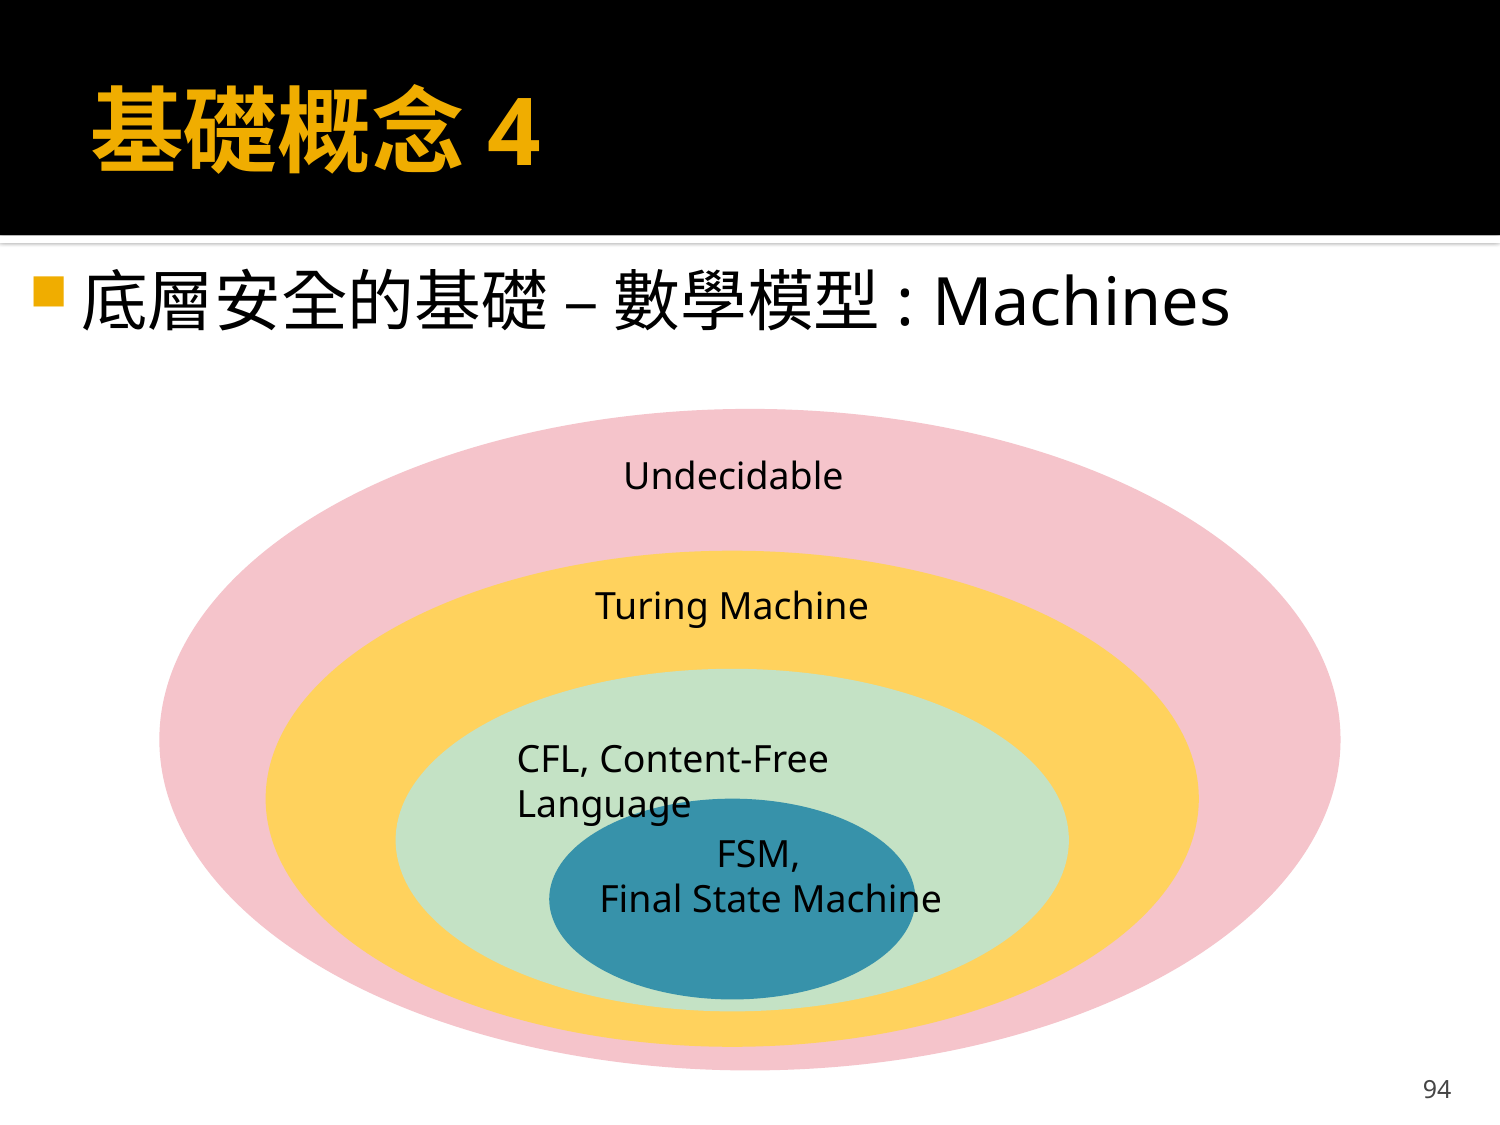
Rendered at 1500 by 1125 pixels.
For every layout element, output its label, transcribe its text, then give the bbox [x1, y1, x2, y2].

text_box FSM, Final State Machine [584, 833, 963, 927]
text_box CFL, Content-Free Language [501, 727, 999, 833]
text_box [545, 835, 913, 1004]
text_box Undecidable [608, 444, 859, 505]
text_box Turing Machine [580, 574, 884, 634]
list 底層安全的基礎 – 數學模型: Machines [0, 243, 1350, 1003]
slide_number 94 [1345, 1062, 1467, 1108]
title 基礎概念4 [75, 25, 1425, 231]
text_box [391, 664, 1073, 1016]
text_box [261, 546, 1203, 1051]
text_box [155, 404, 1345, 1075]
